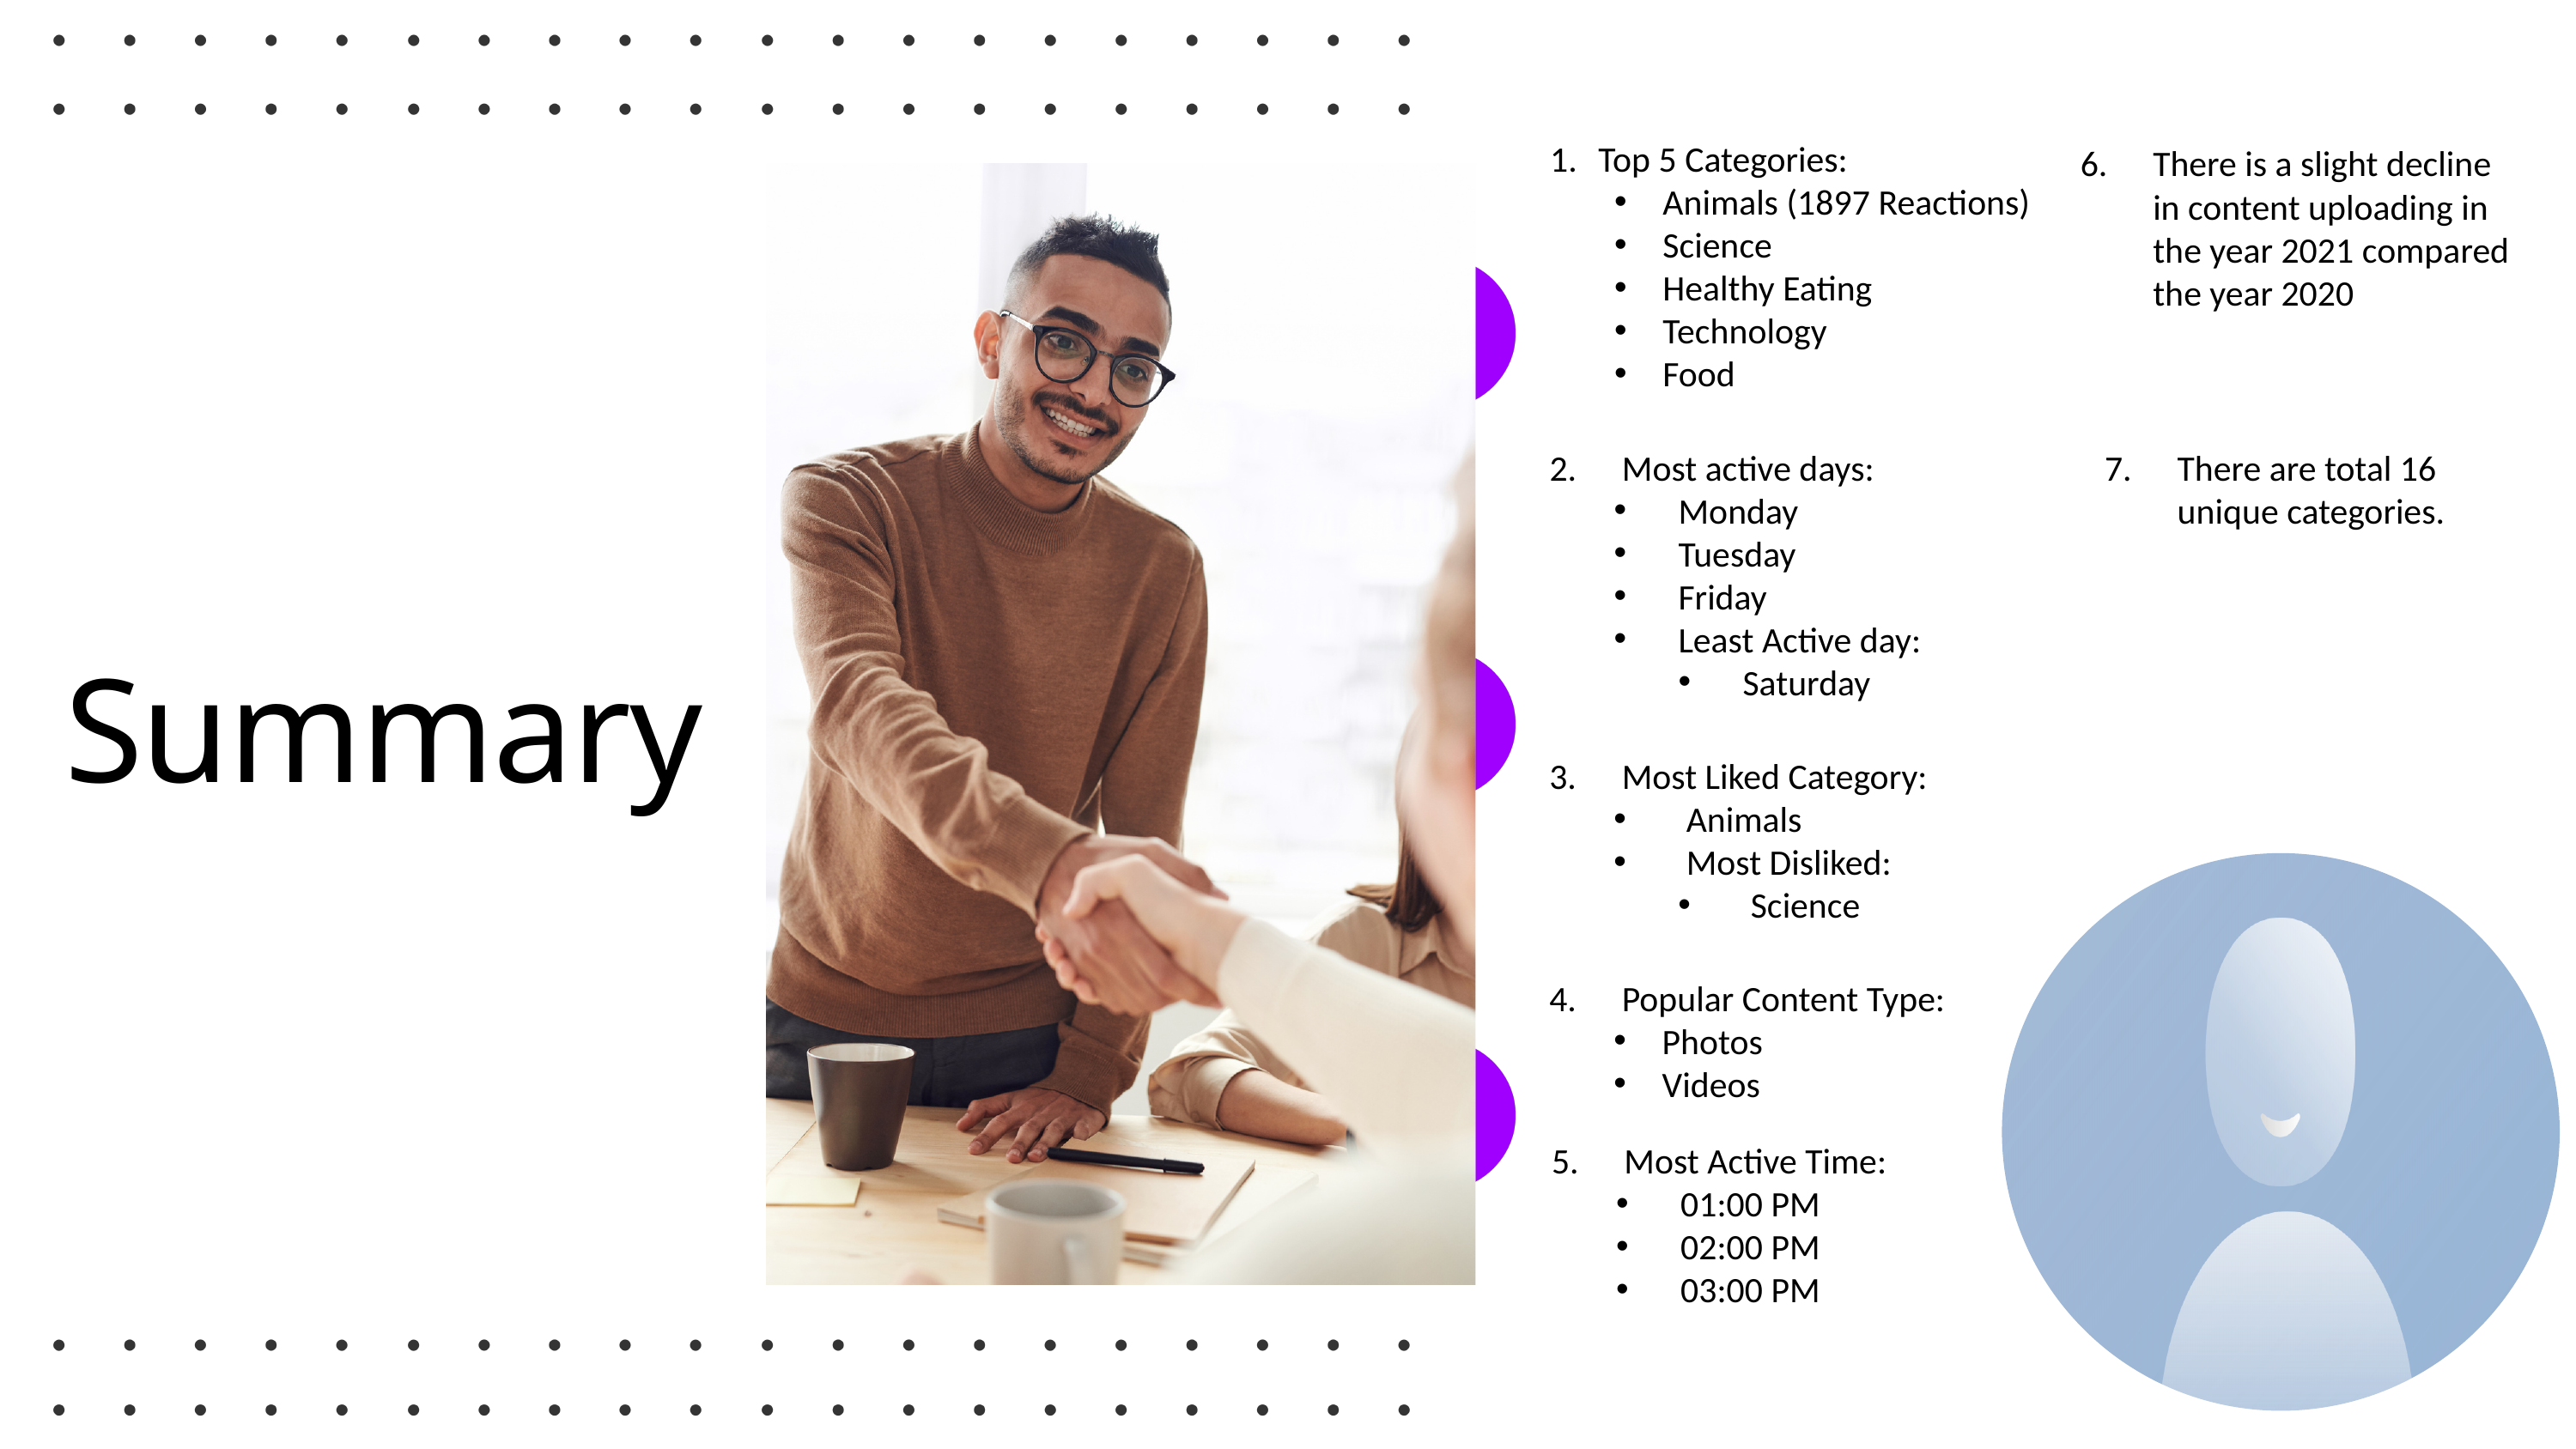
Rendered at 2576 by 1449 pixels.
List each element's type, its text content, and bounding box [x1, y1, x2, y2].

picture [765, 163, 1534, 1286]
picture [2002, 852, 2561, 1411]
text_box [1534, 130, 2524, 1319]
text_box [46, 0, 1414, 118]
text_box Summary [64, 639, 727, 811]
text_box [46, 1335, 1414, 1449]
